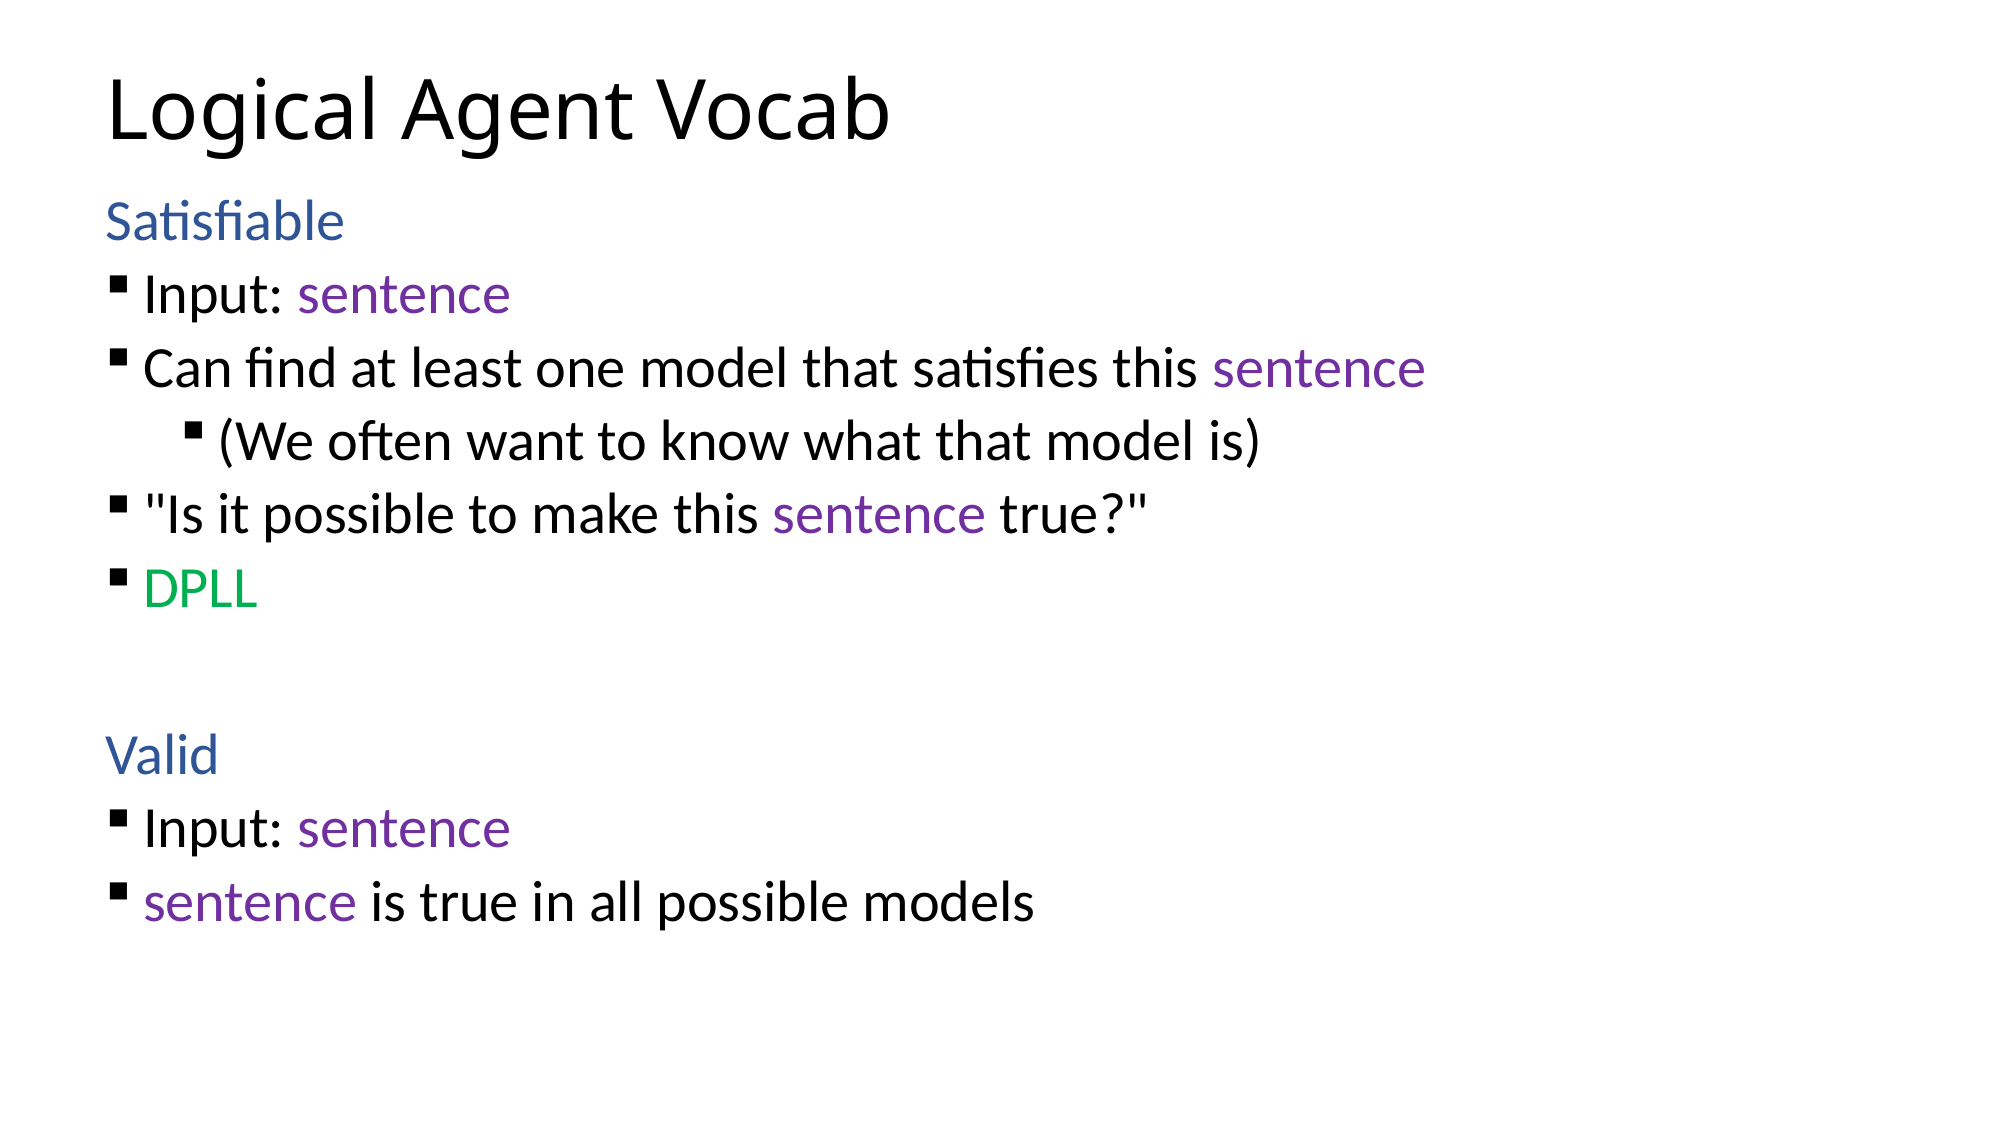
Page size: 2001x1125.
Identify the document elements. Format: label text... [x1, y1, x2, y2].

list Satisfiable Input: sentence Can find at least one model that satisfies this sentence (We often want to know what that model is) "Is it possible to make this sentence true?" DPLL Valid Input: sentence sentence is true in all possible models [90, 182, 1885, 1108]
title Logical Agent Vocab [90, 60, 1816, 164]
